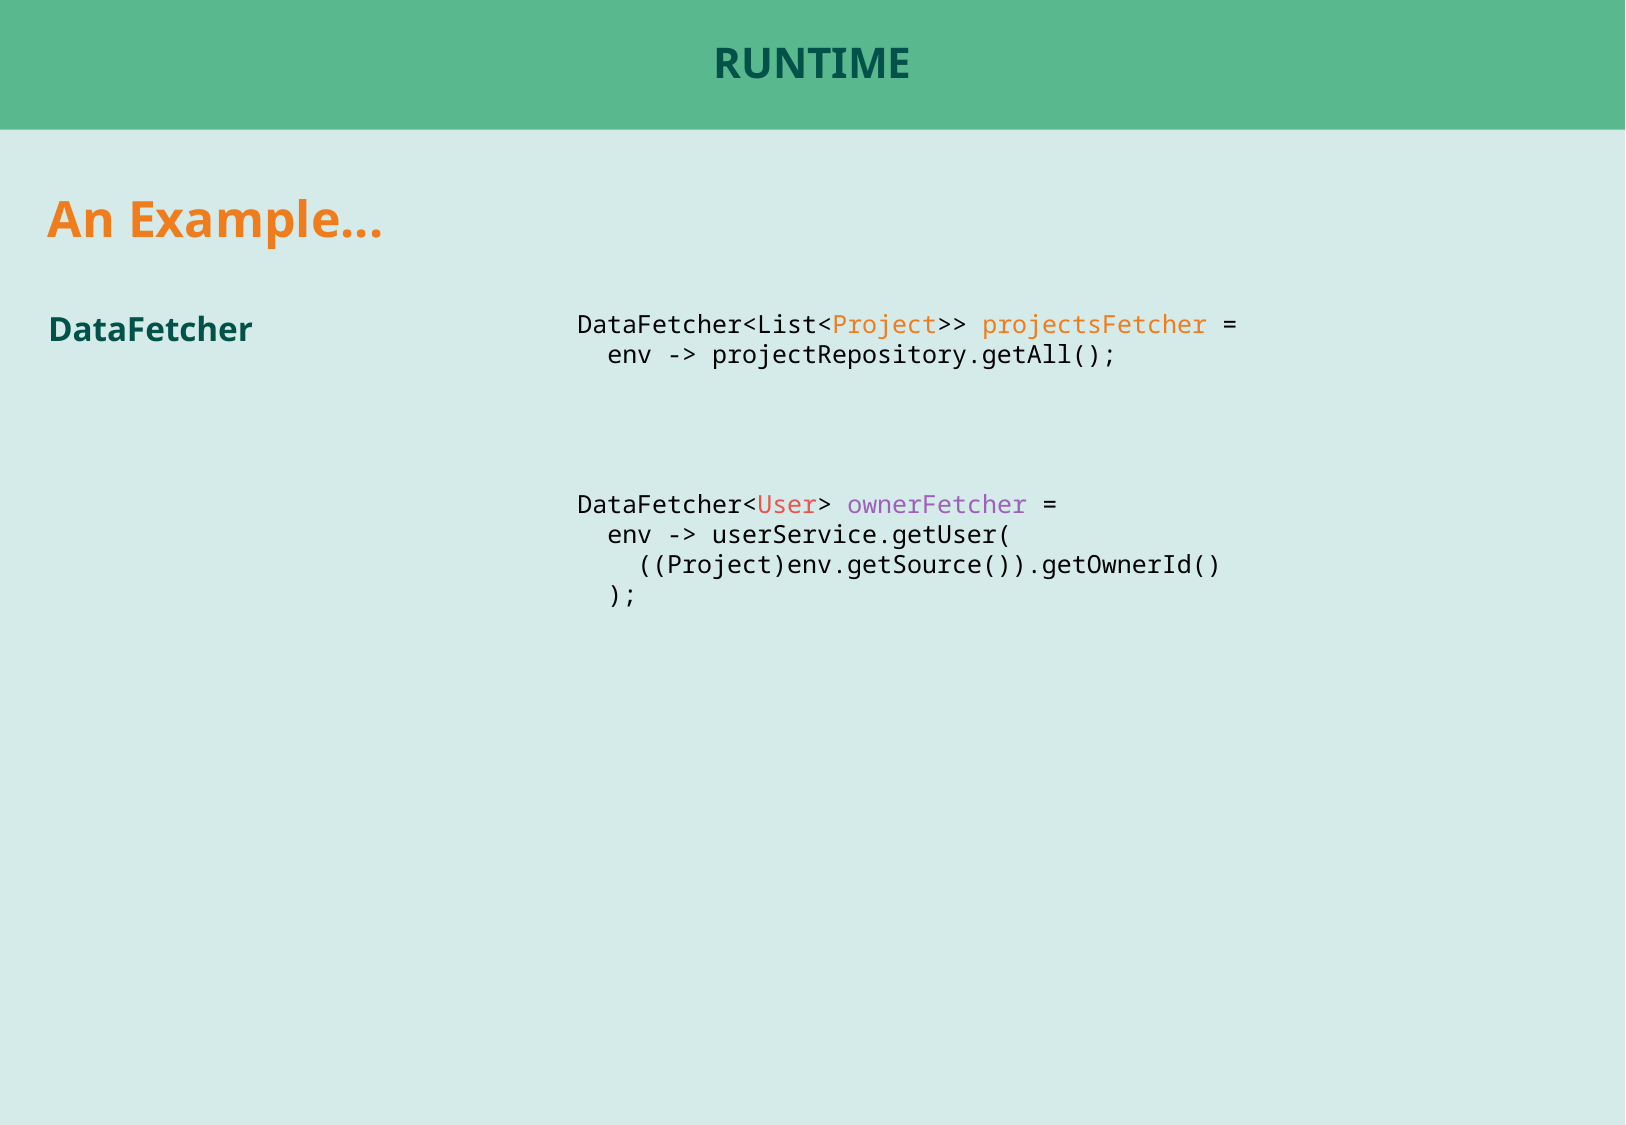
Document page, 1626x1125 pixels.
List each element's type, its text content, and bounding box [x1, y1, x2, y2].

text_box An Example... [33, 168, 1592, 255]
title Runtime [0, 0, 1625, 130]
text_box DataFetcher [33, 301, 434, 356]
text_box DataFetcher<List<Project>> projectsFetcher = env -> projectRepository.getAll(); DataFetcher<User> ownerFetcher = env -> userService.getUser( ((Project)env.getSource()).getOwnerId() ); [562, 301, 1625, 646]
